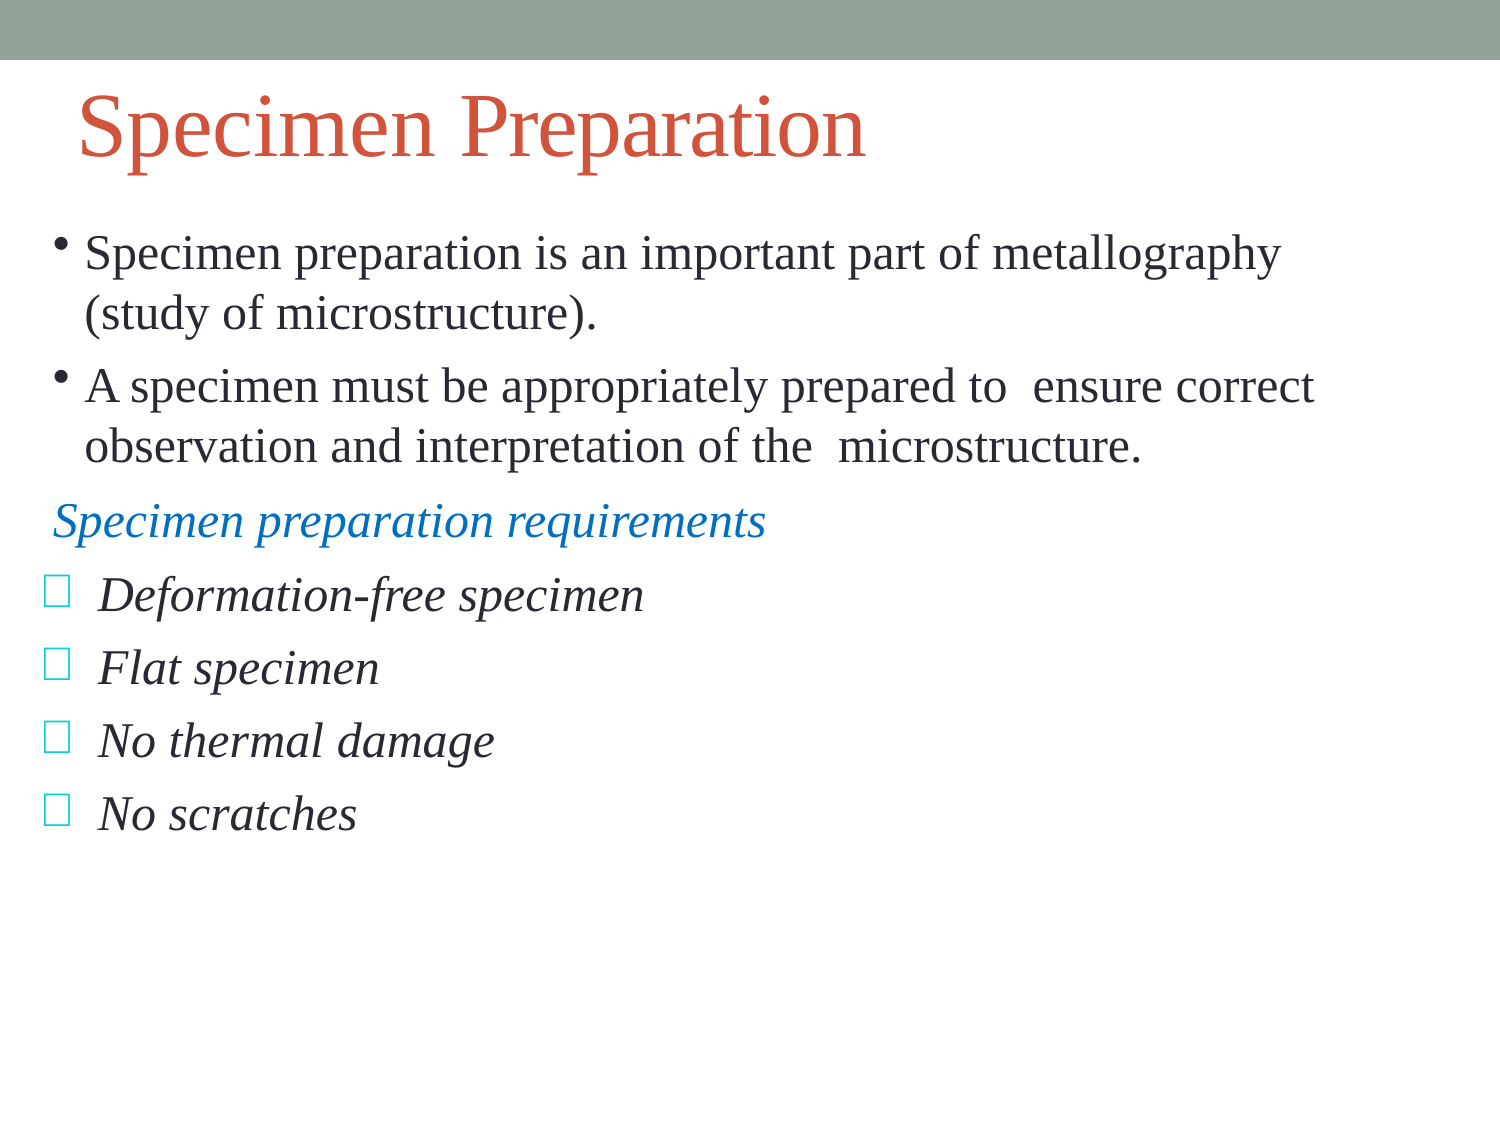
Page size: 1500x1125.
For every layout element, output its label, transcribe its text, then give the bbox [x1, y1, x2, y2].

text_box Specimen preparation is an important part of metallography (study of microstructure). A specimen must be appropriately prepared to ensure correct observation and interpretation of the microstructure. Specimen preparation requirements Deformation-free specimen Flat specimen No thermal damage No scratches [37, 217, 1463, 903]
title Specimen Preparation [73, 24, 1426, 215]
